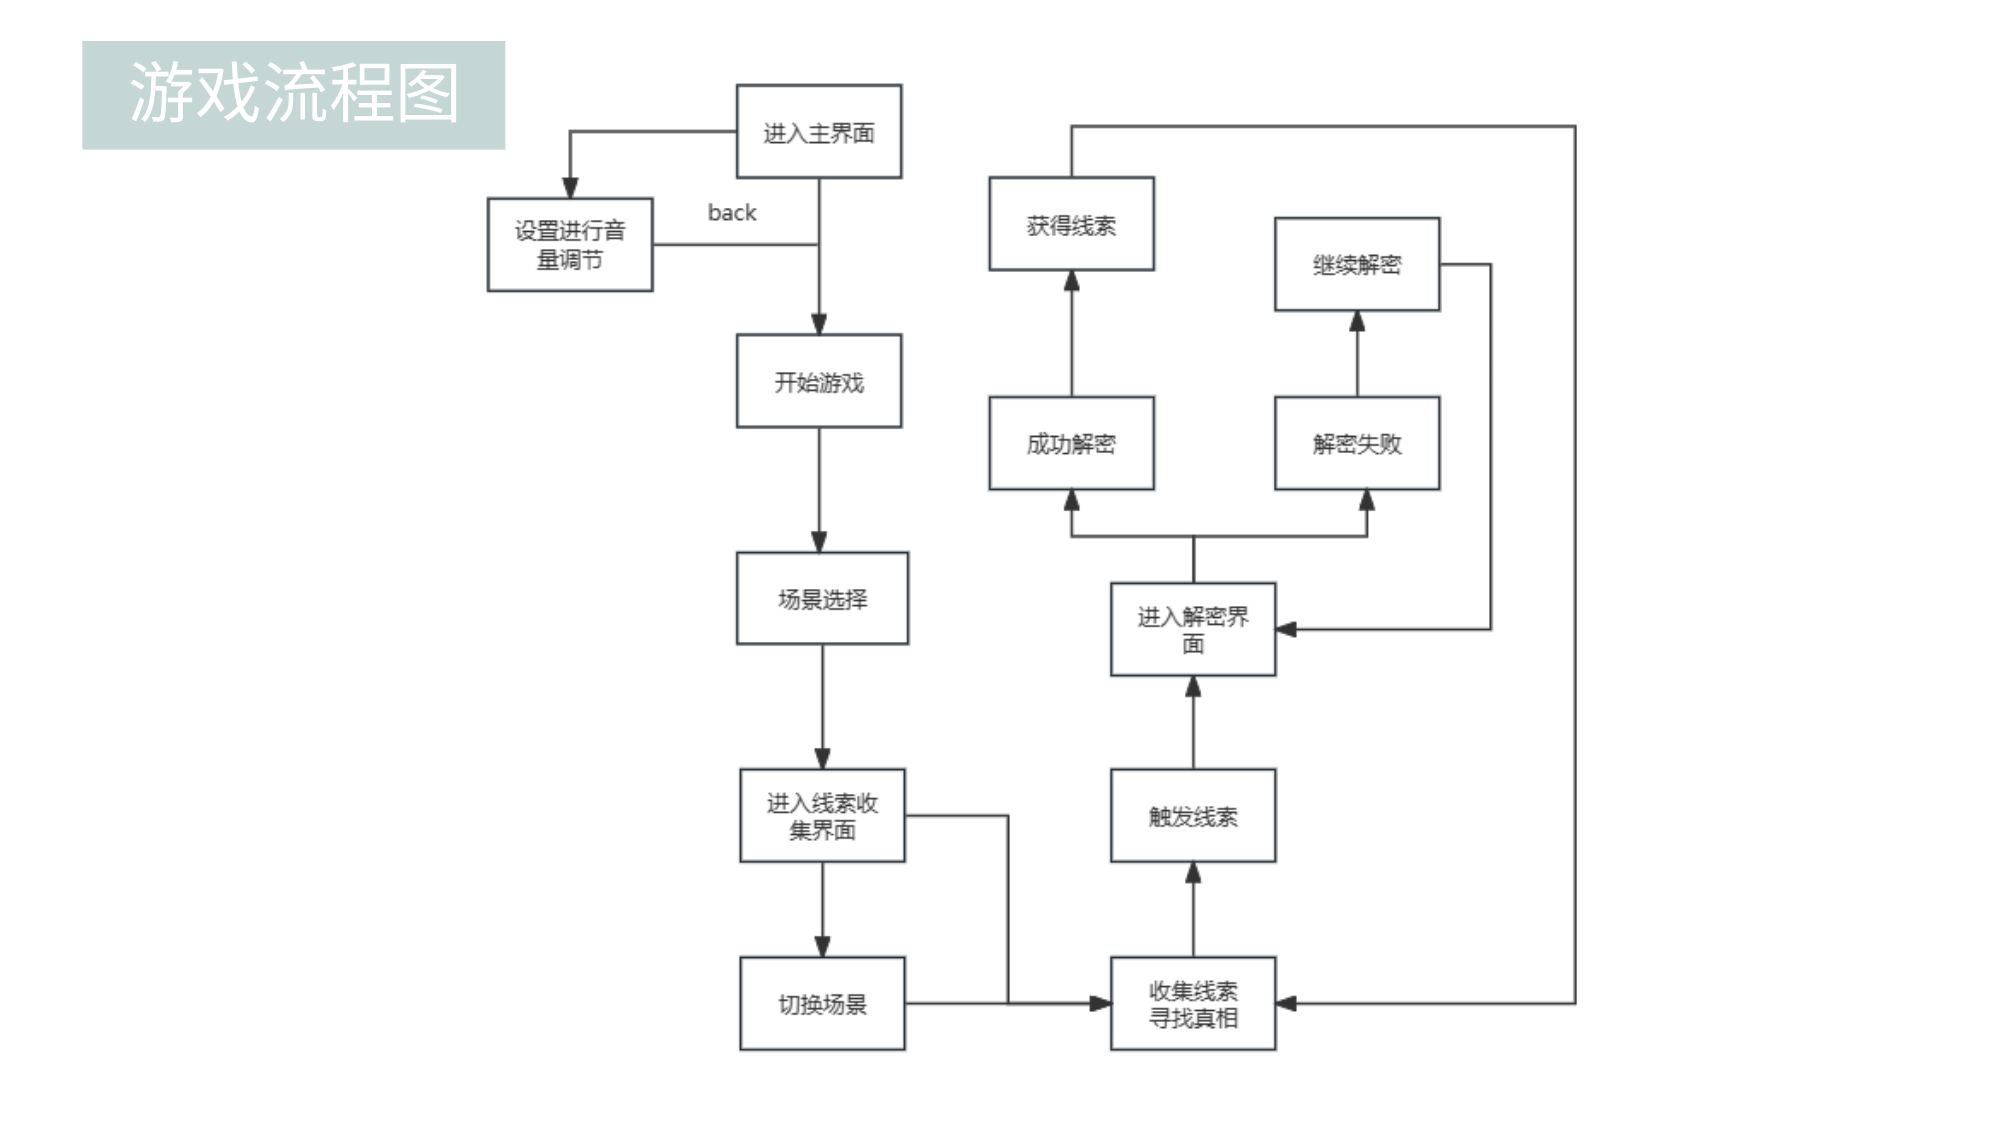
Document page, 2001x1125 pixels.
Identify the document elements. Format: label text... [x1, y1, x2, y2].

picture [446, 43, 1618, 1092]
text_box 游戏流程图 [114, 43, 446, 139]
text_box [81, 40, 506, 151]
